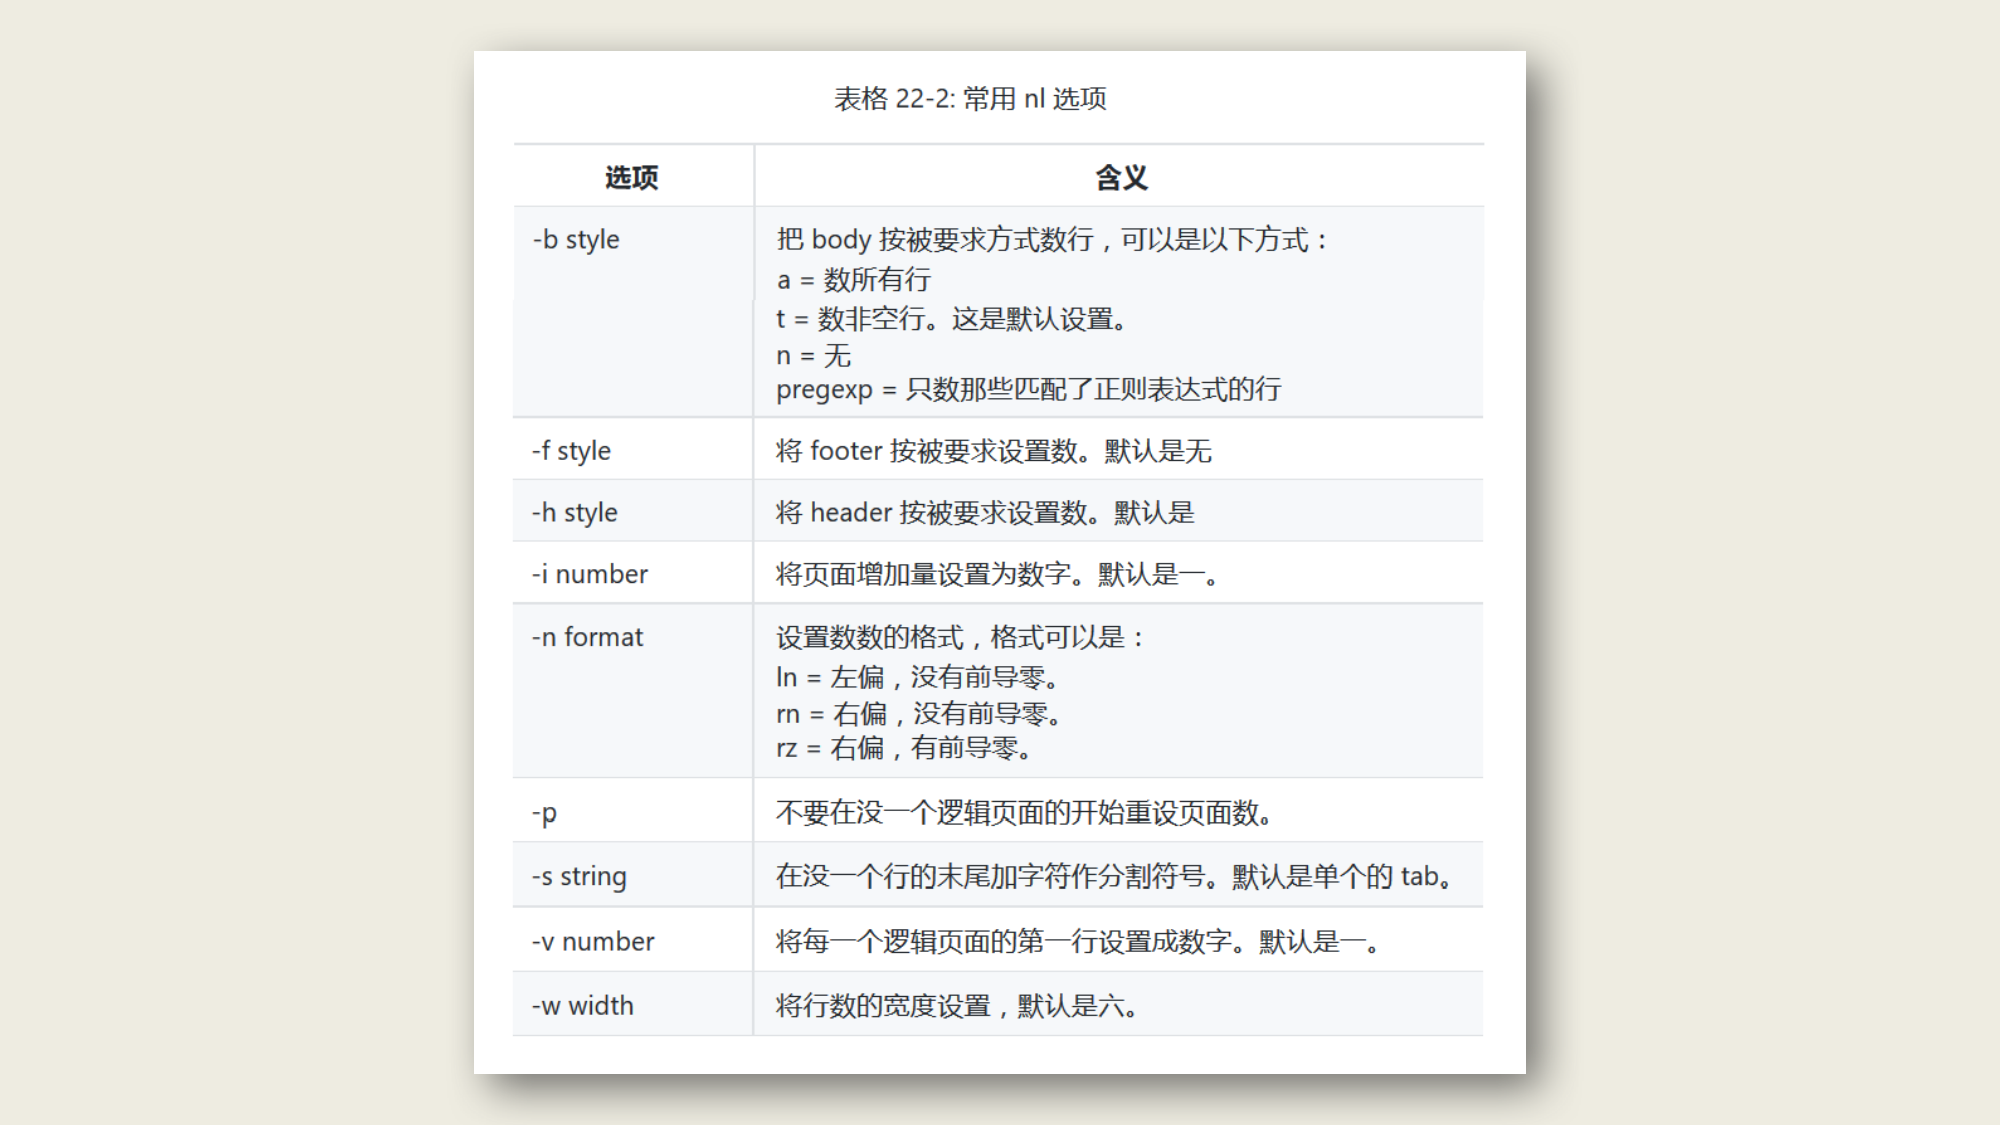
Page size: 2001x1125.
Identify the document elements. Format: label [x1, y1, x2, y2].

picture [474, 51, 1526, 1074]
